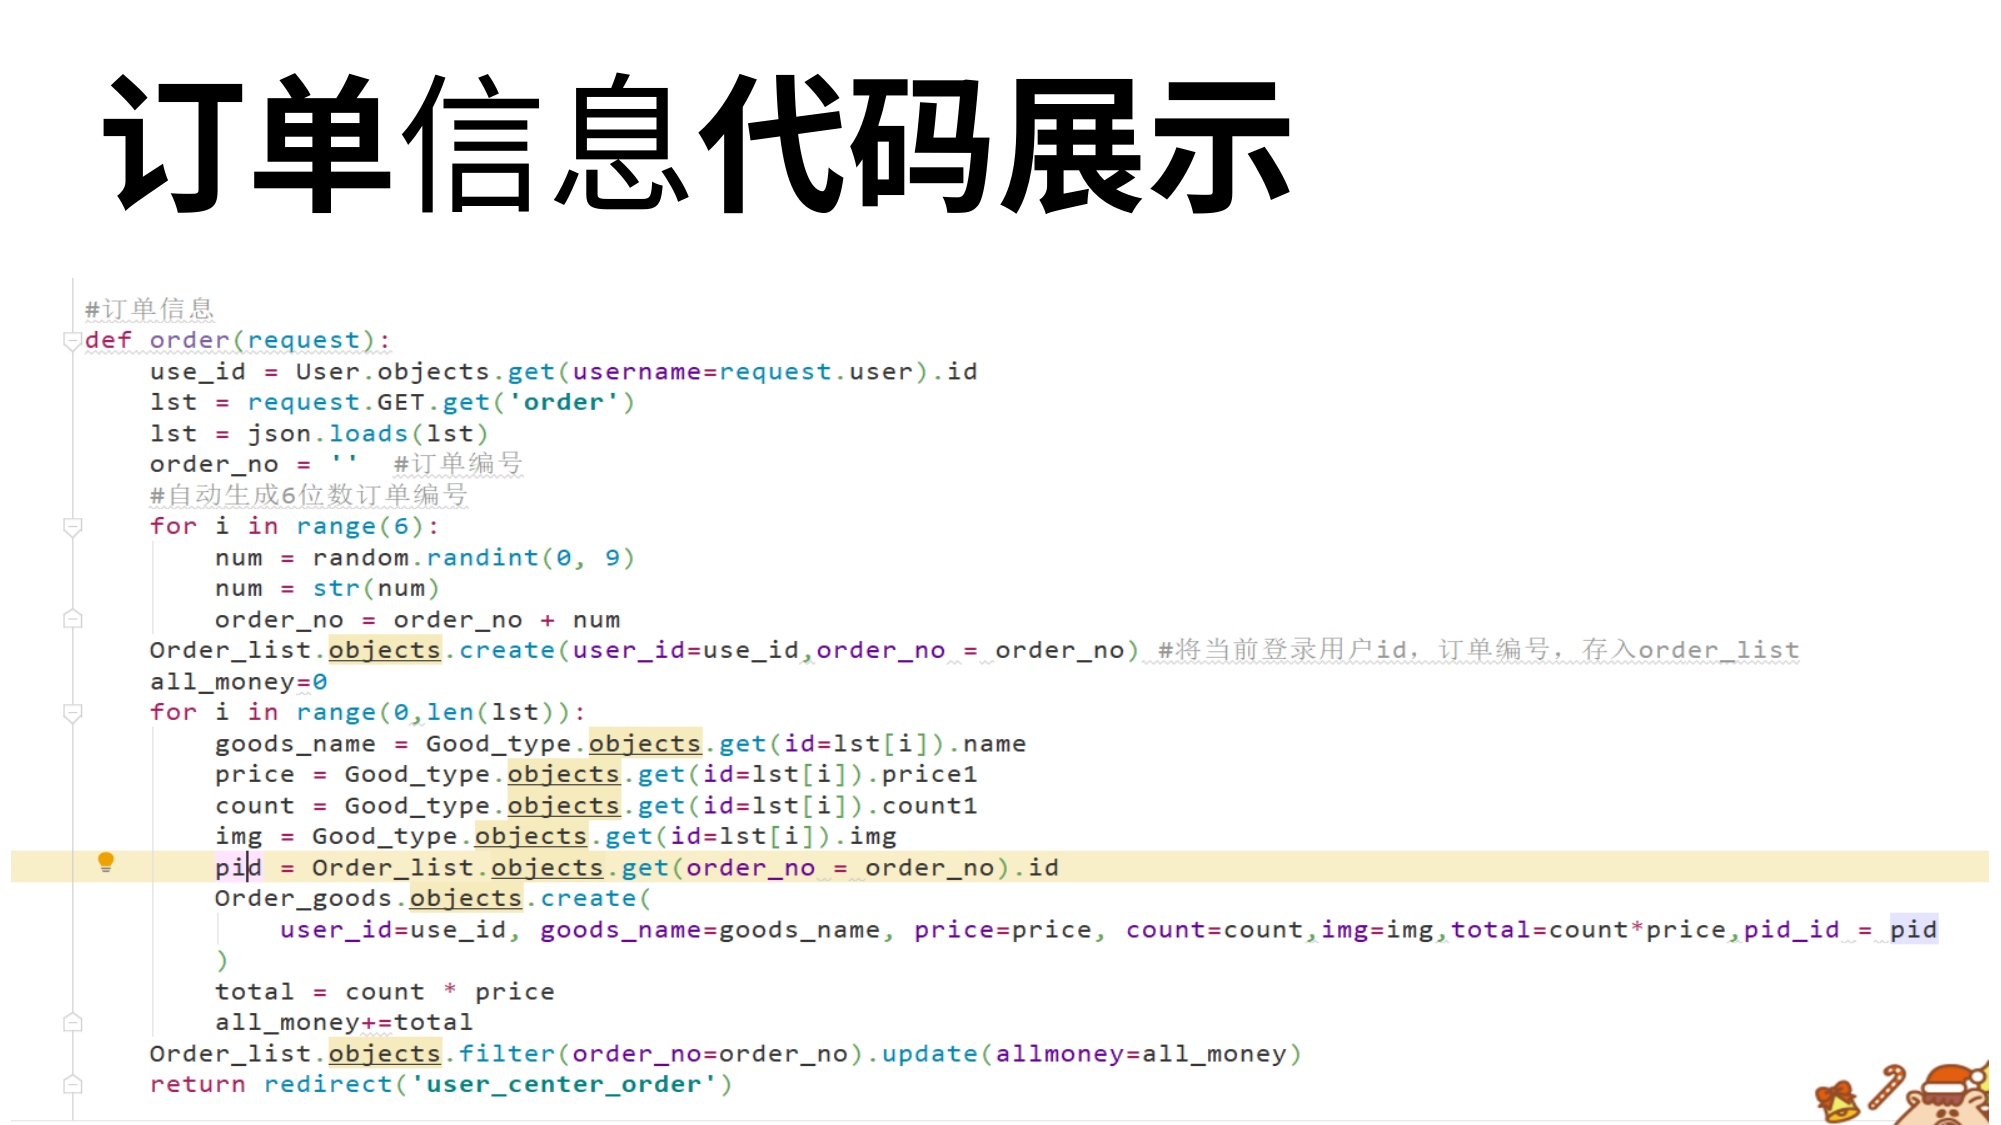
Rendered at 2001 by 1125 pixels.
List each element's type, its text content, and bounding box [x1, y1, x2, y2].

picture [11, 278, 1989, 1125]
text_box 订单信息代码展示 [82, 43, 1312, 239]
